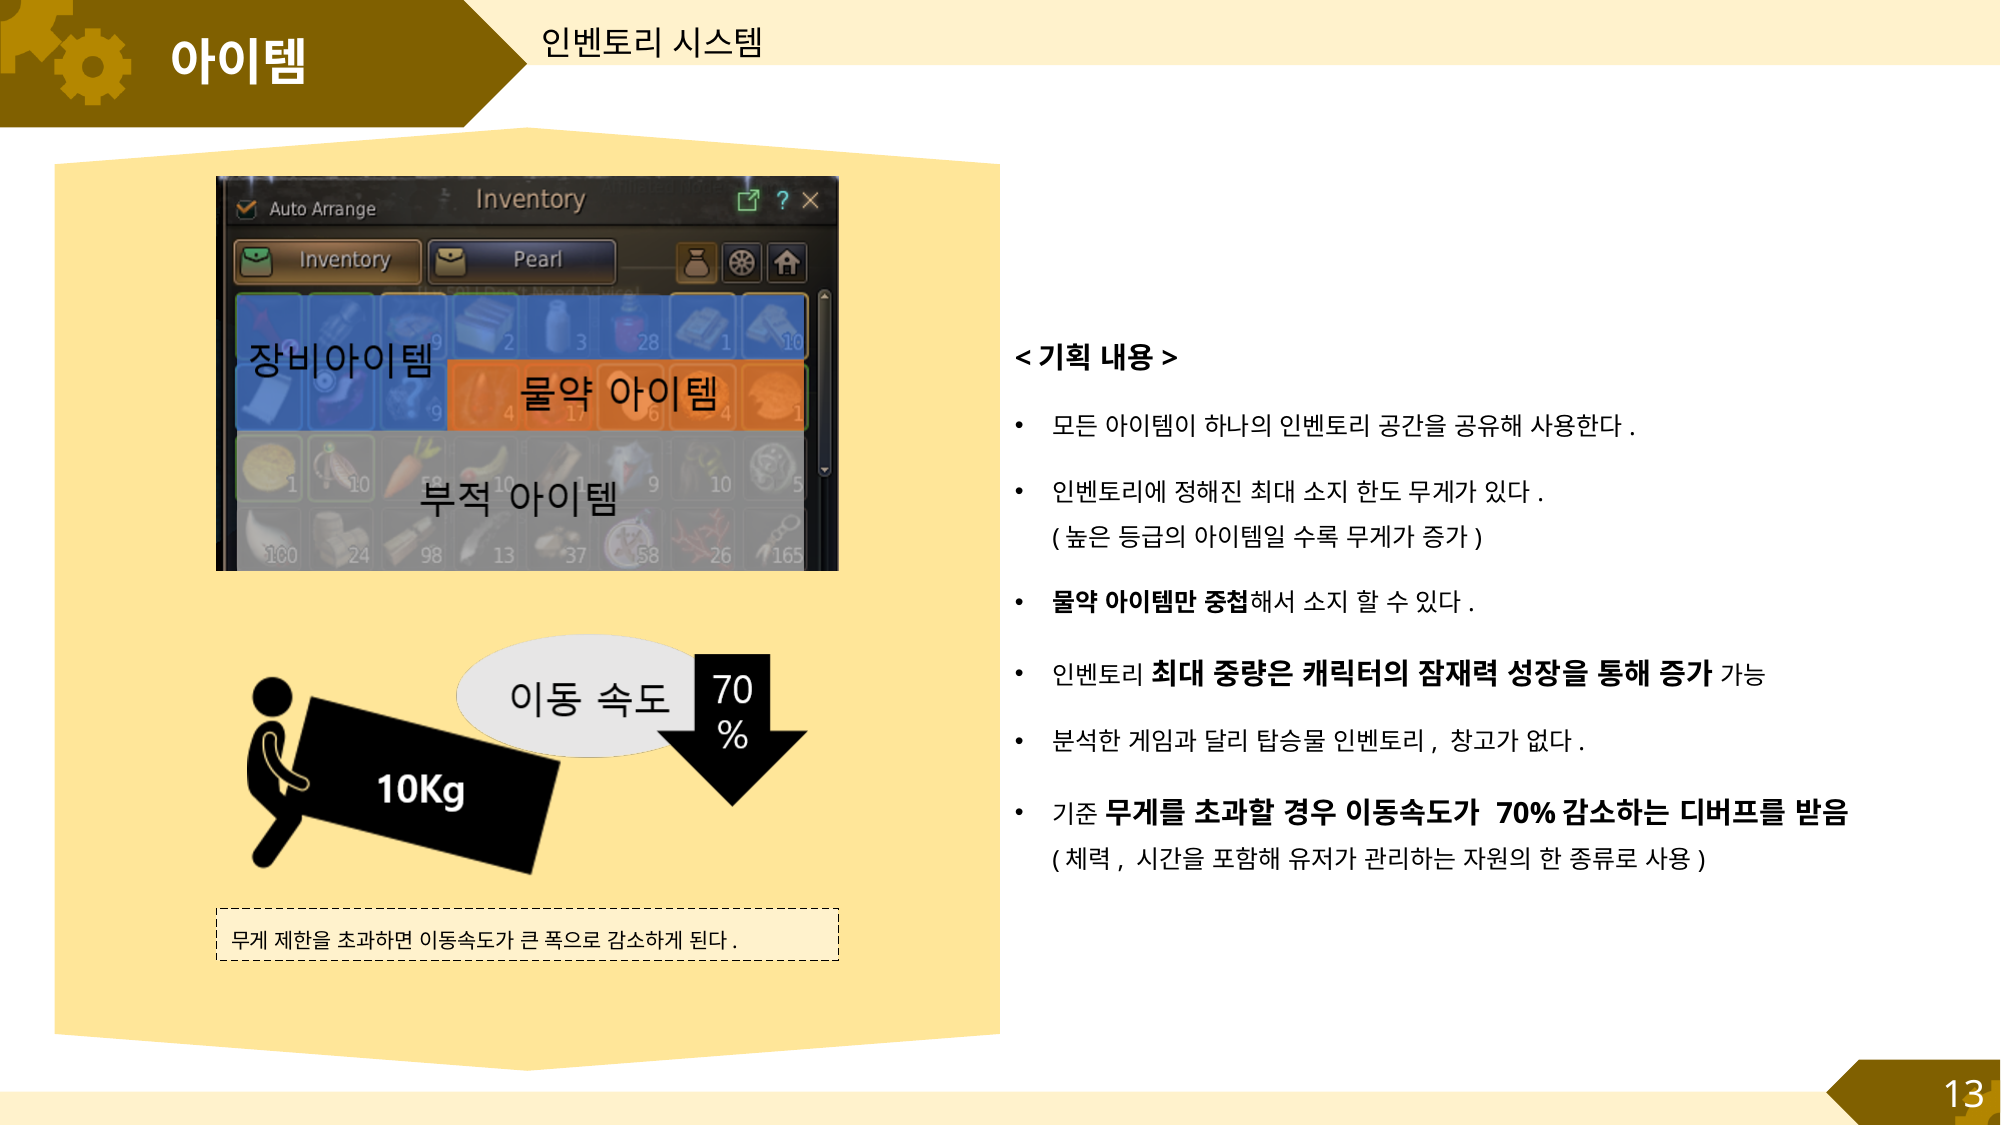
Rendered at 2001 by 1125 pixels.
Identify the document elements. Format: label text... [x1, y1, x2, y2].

text_box 무게 제한을 초과하면 이동속도가 큰 폭으로 감소하게 된다. [216, 908, 839, 961]
list 인벤토리 시스템 [527, 0, 1946, 65]
list <기획 내용> 모든 아이템이 하나의 인벤토리 공간을 공유해 사용한다. 인벤토리에 정해진 최대 소지 한도 무게가 있다. (높은 등급의 아이템일 수록 무게가 증가) 물약 아이템만 중첩해서 소지 할 수 있다. 인벤토리 최대 중량은 캐릭터의 잠재력 성장을 통해 증가 가능 분석한 게임과 달리 탑승물 인벤토리, 창고가 없다. 기준 무게를 초과할 경우 이동속도가 70%감소하는 디버프를 받음 (체력, 시간을 포함해 유저가 관리하는 자원의 한 종류로 사용) [999, 148, 1946, 1048]
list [216, 176, 839, 571]
title 아이템 [17, 0, 462, 128]
slide_number 13 [1725, 1062, 2000, 1123]
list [247, 619, 808, 933]
